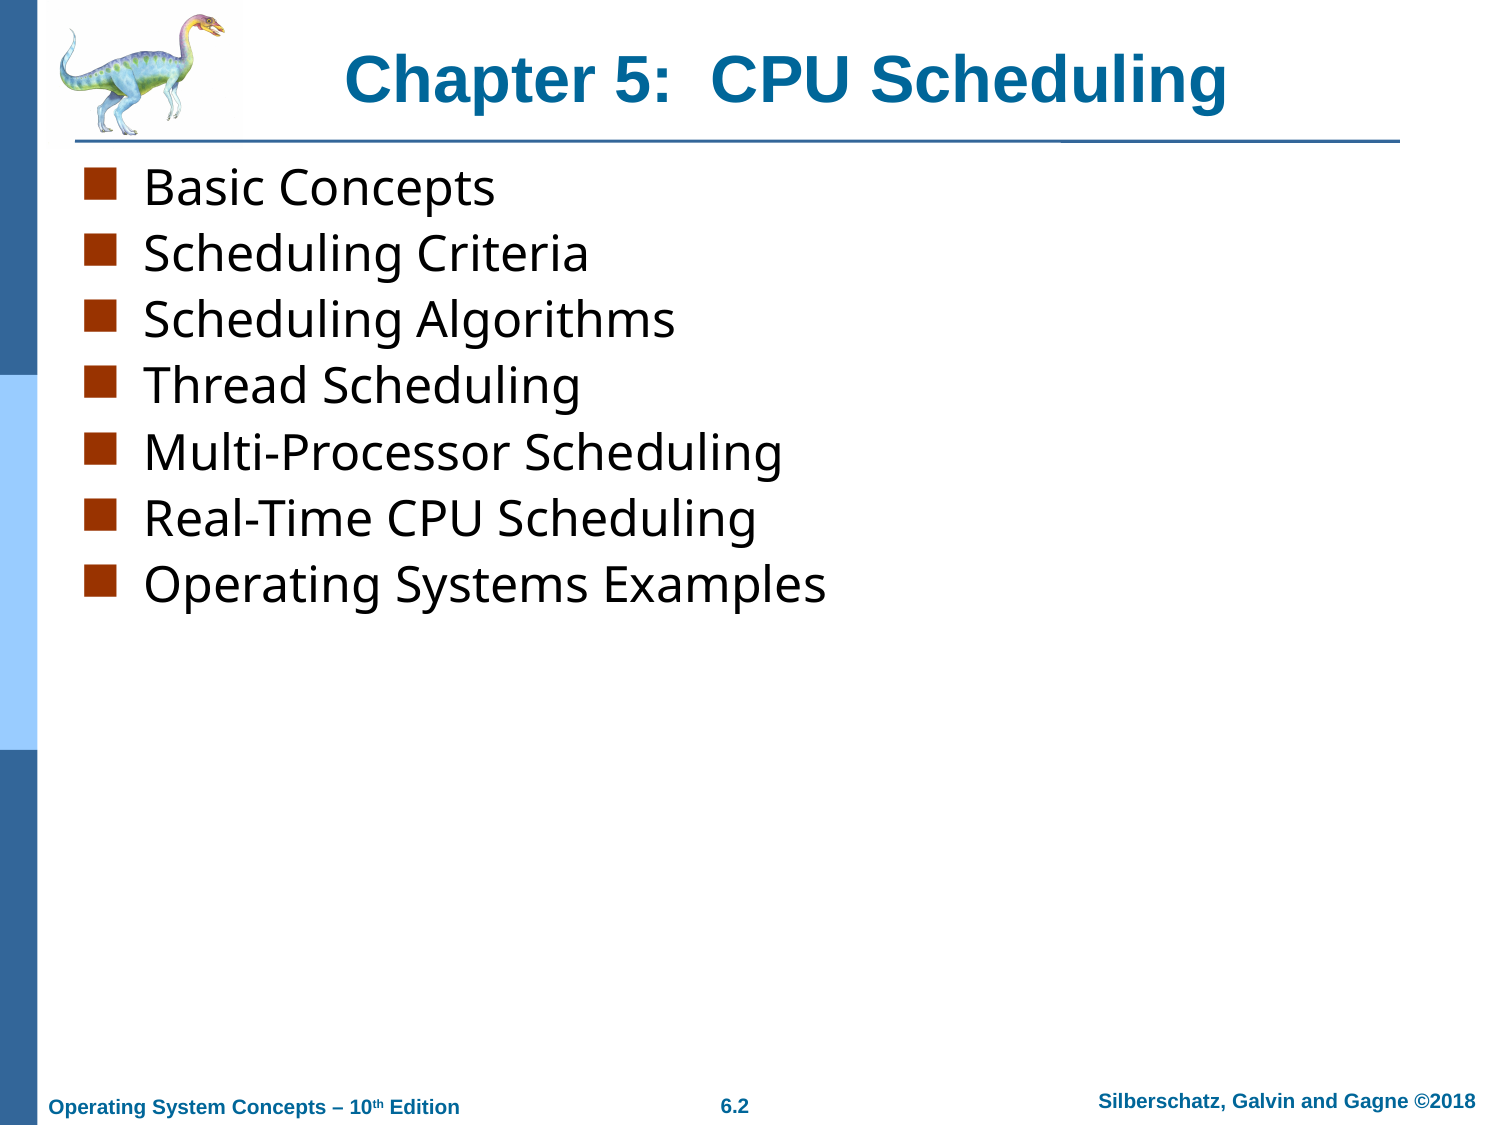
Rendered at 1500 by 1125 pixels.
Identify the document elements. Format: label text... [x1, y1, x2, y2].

list Basic Concepts Scheduling Criteria Scheduling Algorithms Thread Scheduling Multi-Processor Scheduling Real-Time CPU Scheduling Operating Systems Examples [72, 147, 1277, 767]
title Chapter 5: CPU Scheduling [150, 28, 1425, 124]
picture [46, 0, 243, 149]
